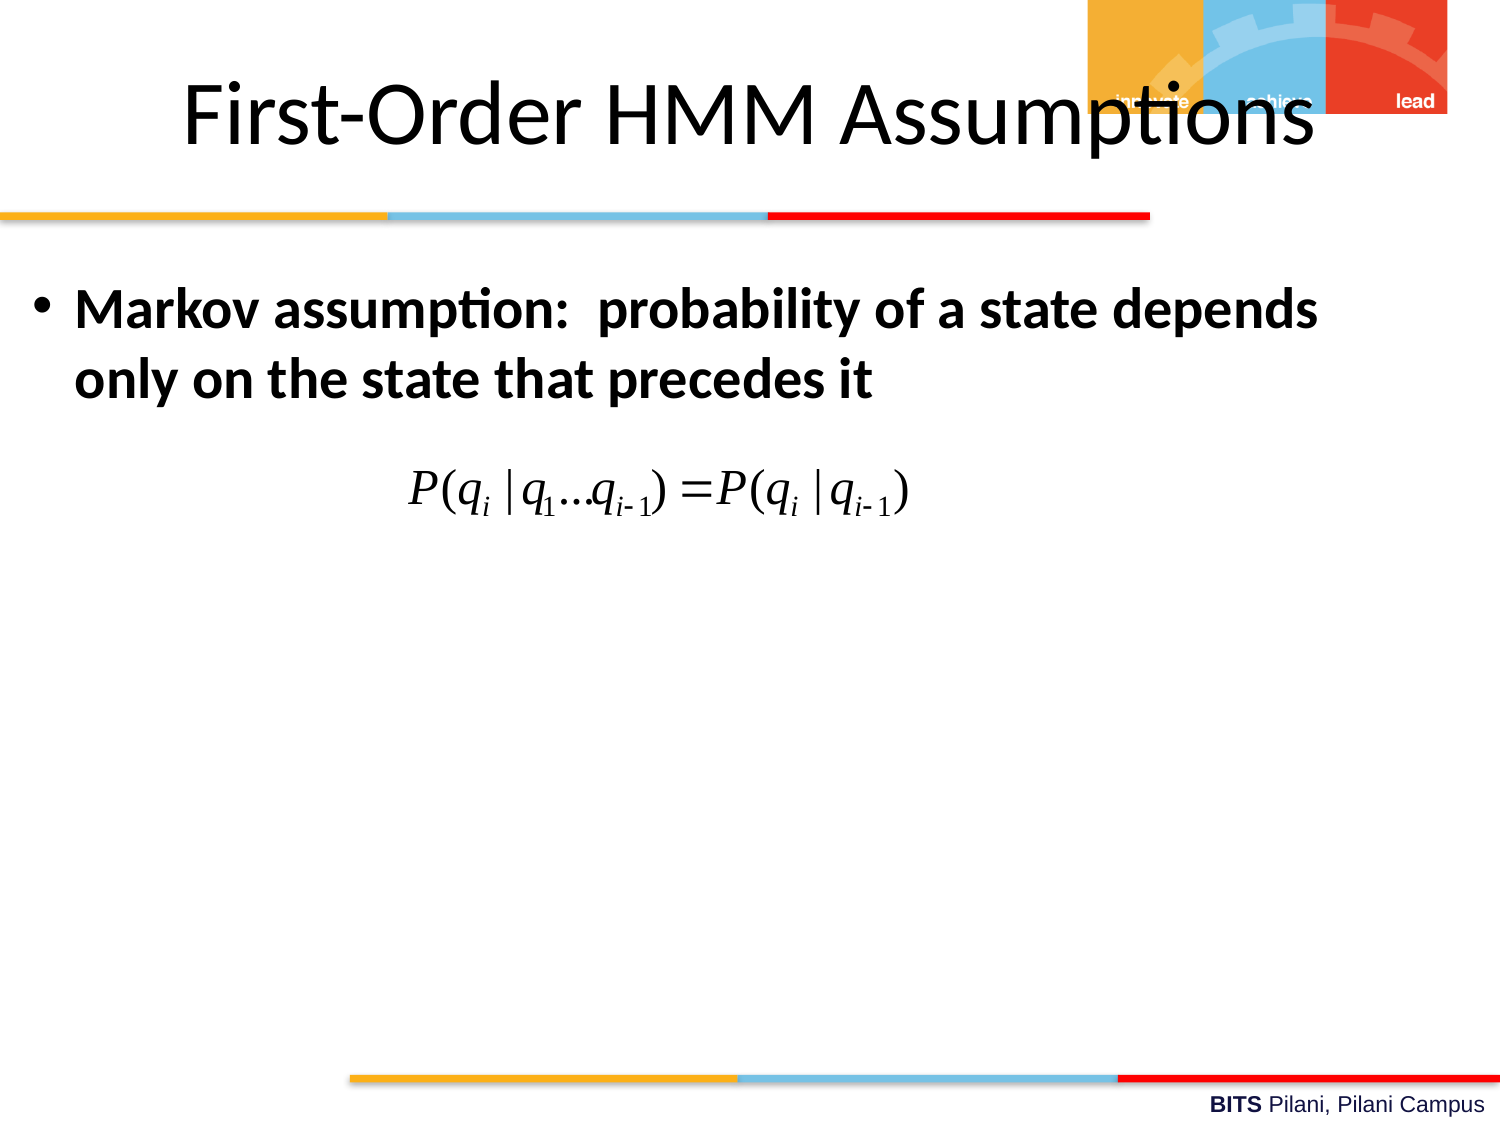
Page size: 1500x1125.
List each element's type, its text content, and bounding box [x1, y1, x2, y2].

title First-Order HMM Assumptions [75, 45, 1425, 233]
picture [1087, 0, 1448, 114]
list Markov assumption: probability of a state depends only on the state that precedes it [0, 262, 1351, 1006]
picture [399, 462, 915, 520]
